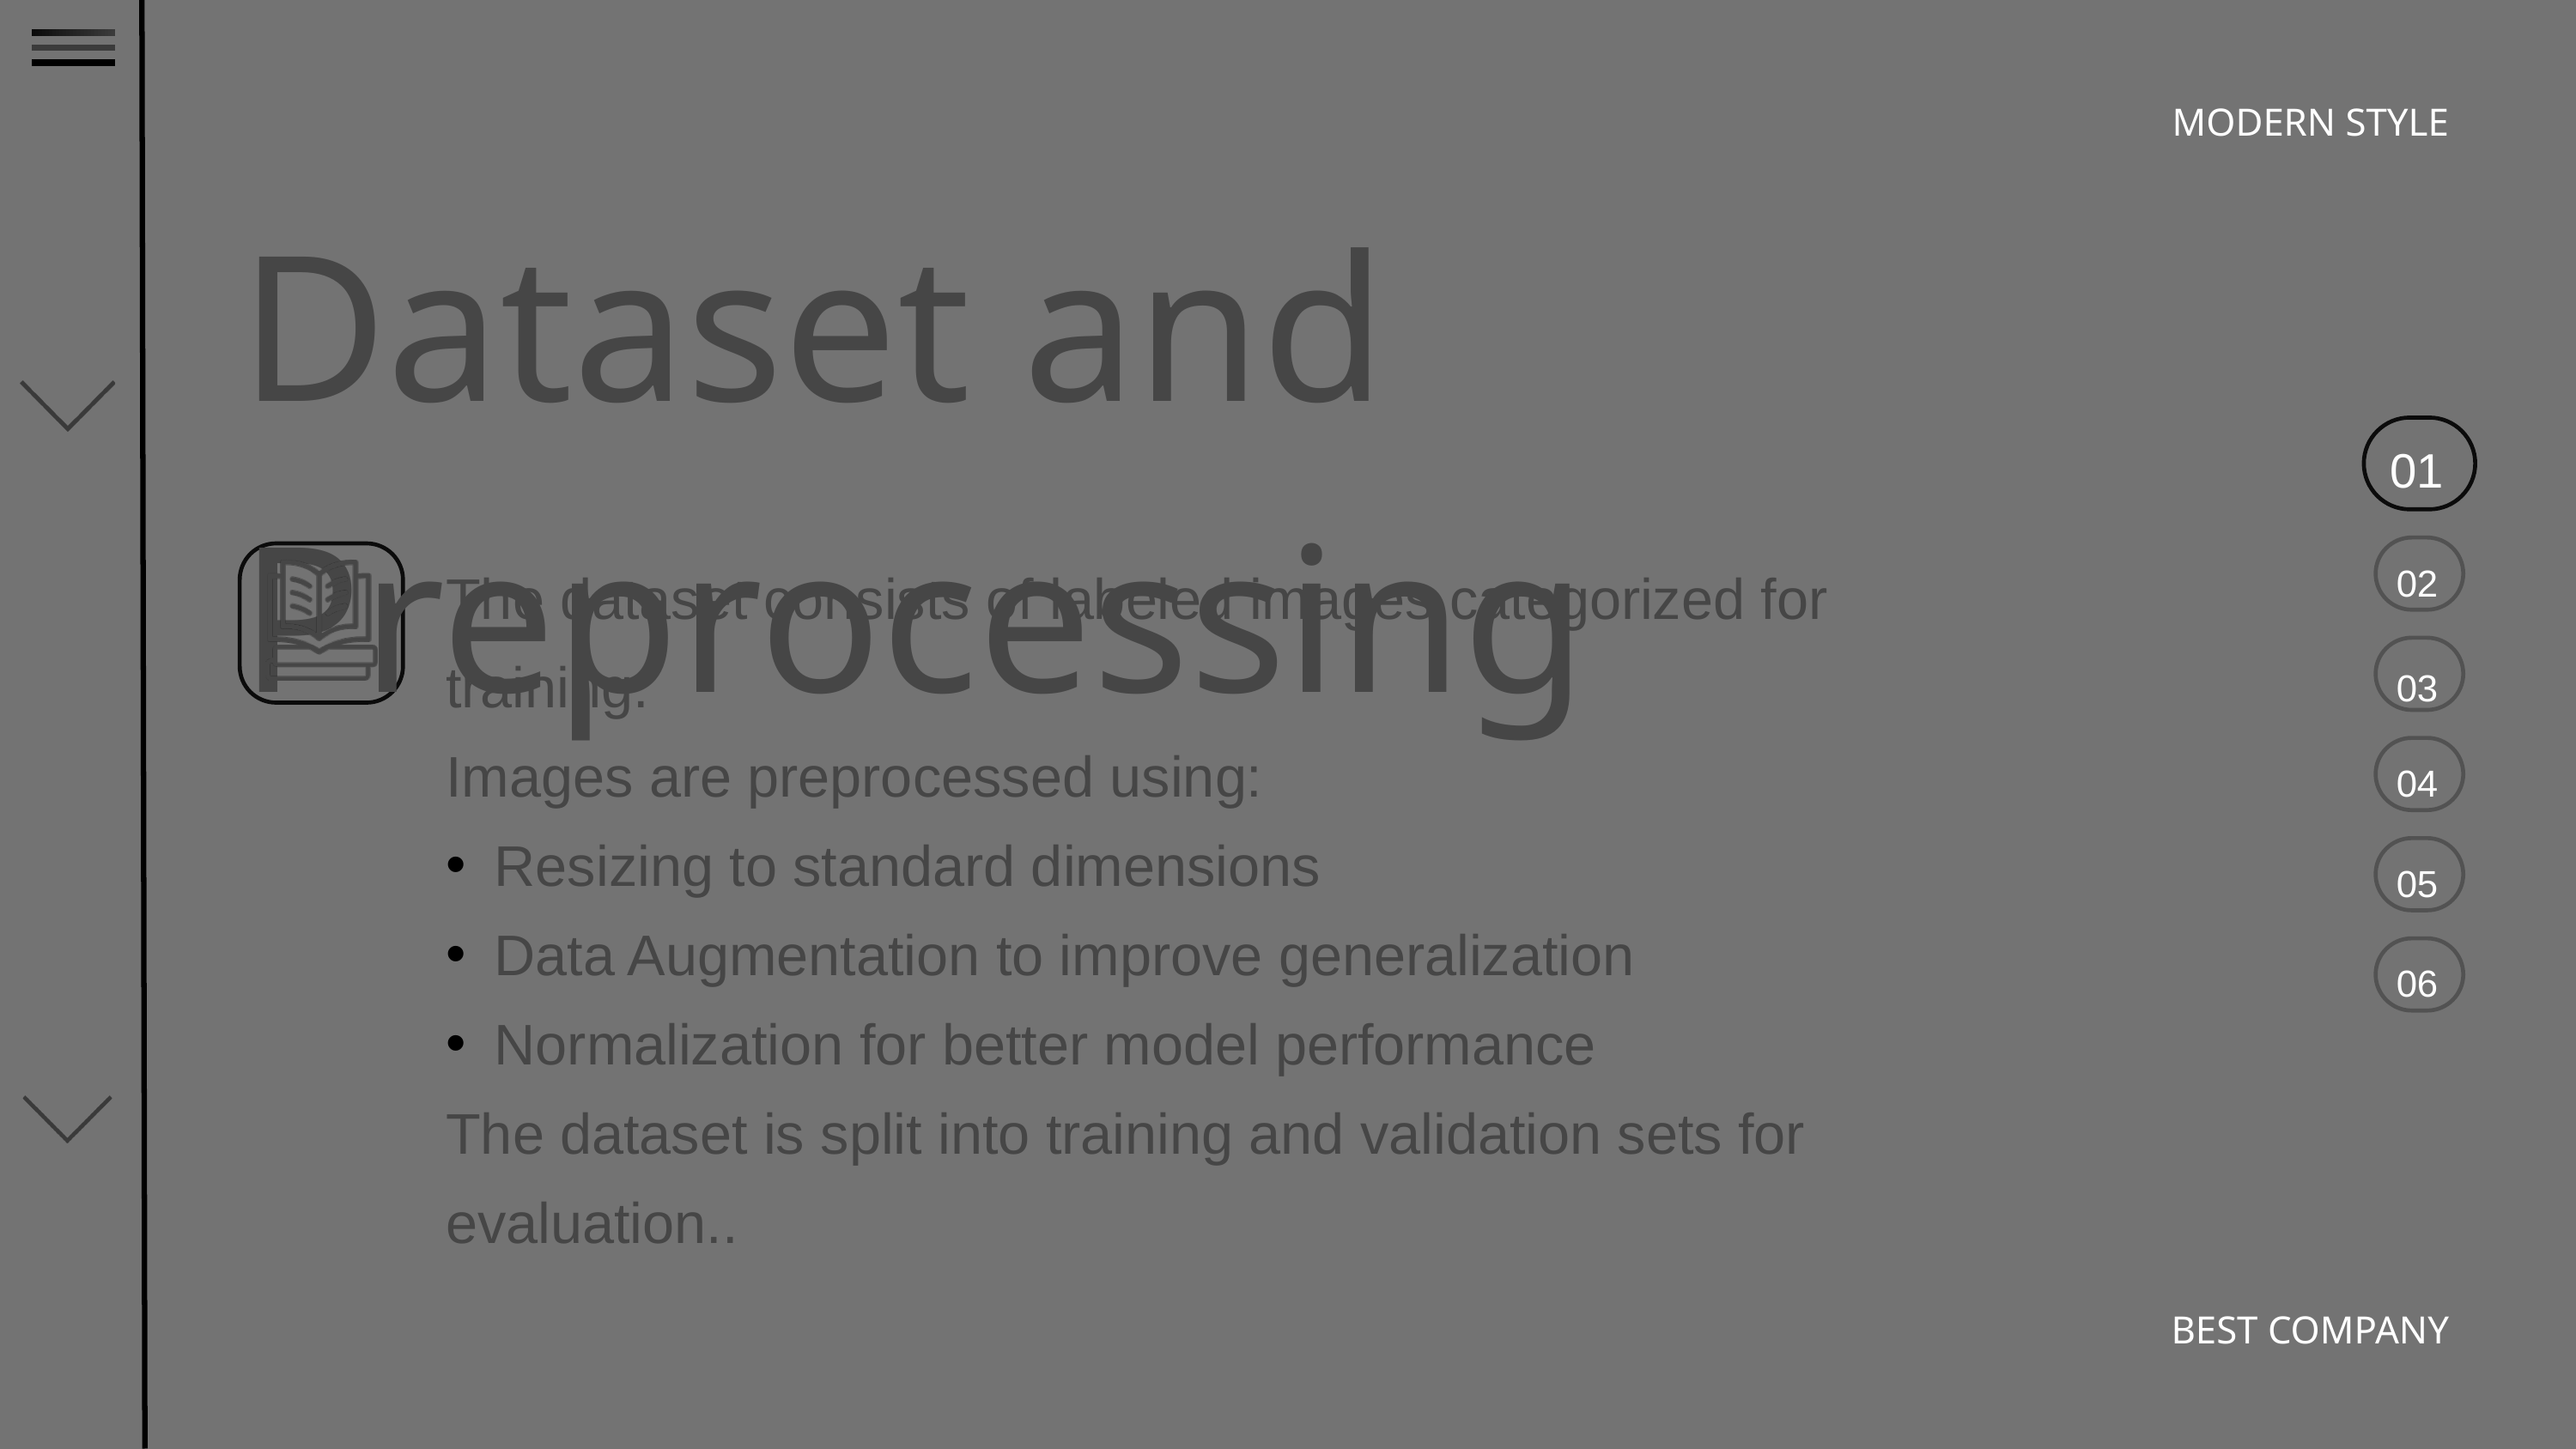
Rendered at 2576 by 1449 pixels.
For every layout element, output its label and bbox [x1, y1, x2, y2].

text_box [239, 150, 2432, 1313]
picture [20, 380, 116, 432]
picture [22, 1095, 112, 1143]
